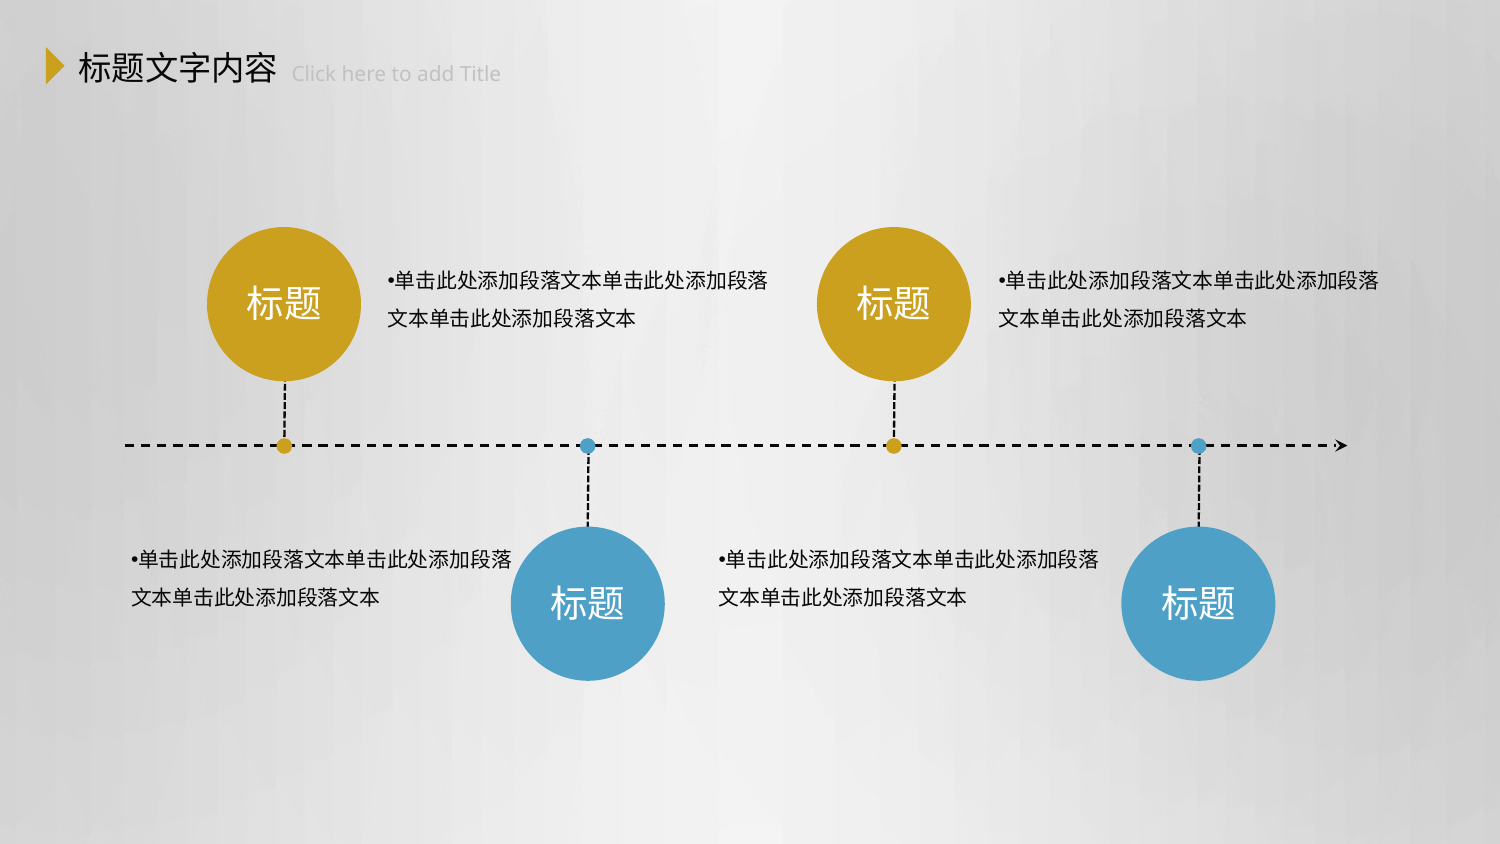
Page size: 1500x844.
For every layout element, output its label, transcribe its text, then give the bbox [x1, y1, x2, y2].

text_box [206, 226, 362, 382]
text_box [45, 39, 523, 96]
text_box 单击此处添加段落文本单击此处添加段落文本单击此处添加段落文本 [119, 530, 505, 668]
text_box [816, 226, 972, 382]
text_box 单击此处添加段落文本单击此处添加段落文本单击此处添加段落文本 [376, 249, 788, 358]
text_box 单击此处添加段落文本单击此处添加段落文本单击此处添加段落文本 [987, 249, 1399, 390]
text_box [124, 360, 1348, 529]
text_box 单击此处添加段落文本单击此处添加段落文本单击此处添加段落文本 [707, 537, 1116, 668]
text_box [1121, 526, 1276, 681]
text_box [510, 526, 665, 681]
picture [0, 0, 1500, 844]
